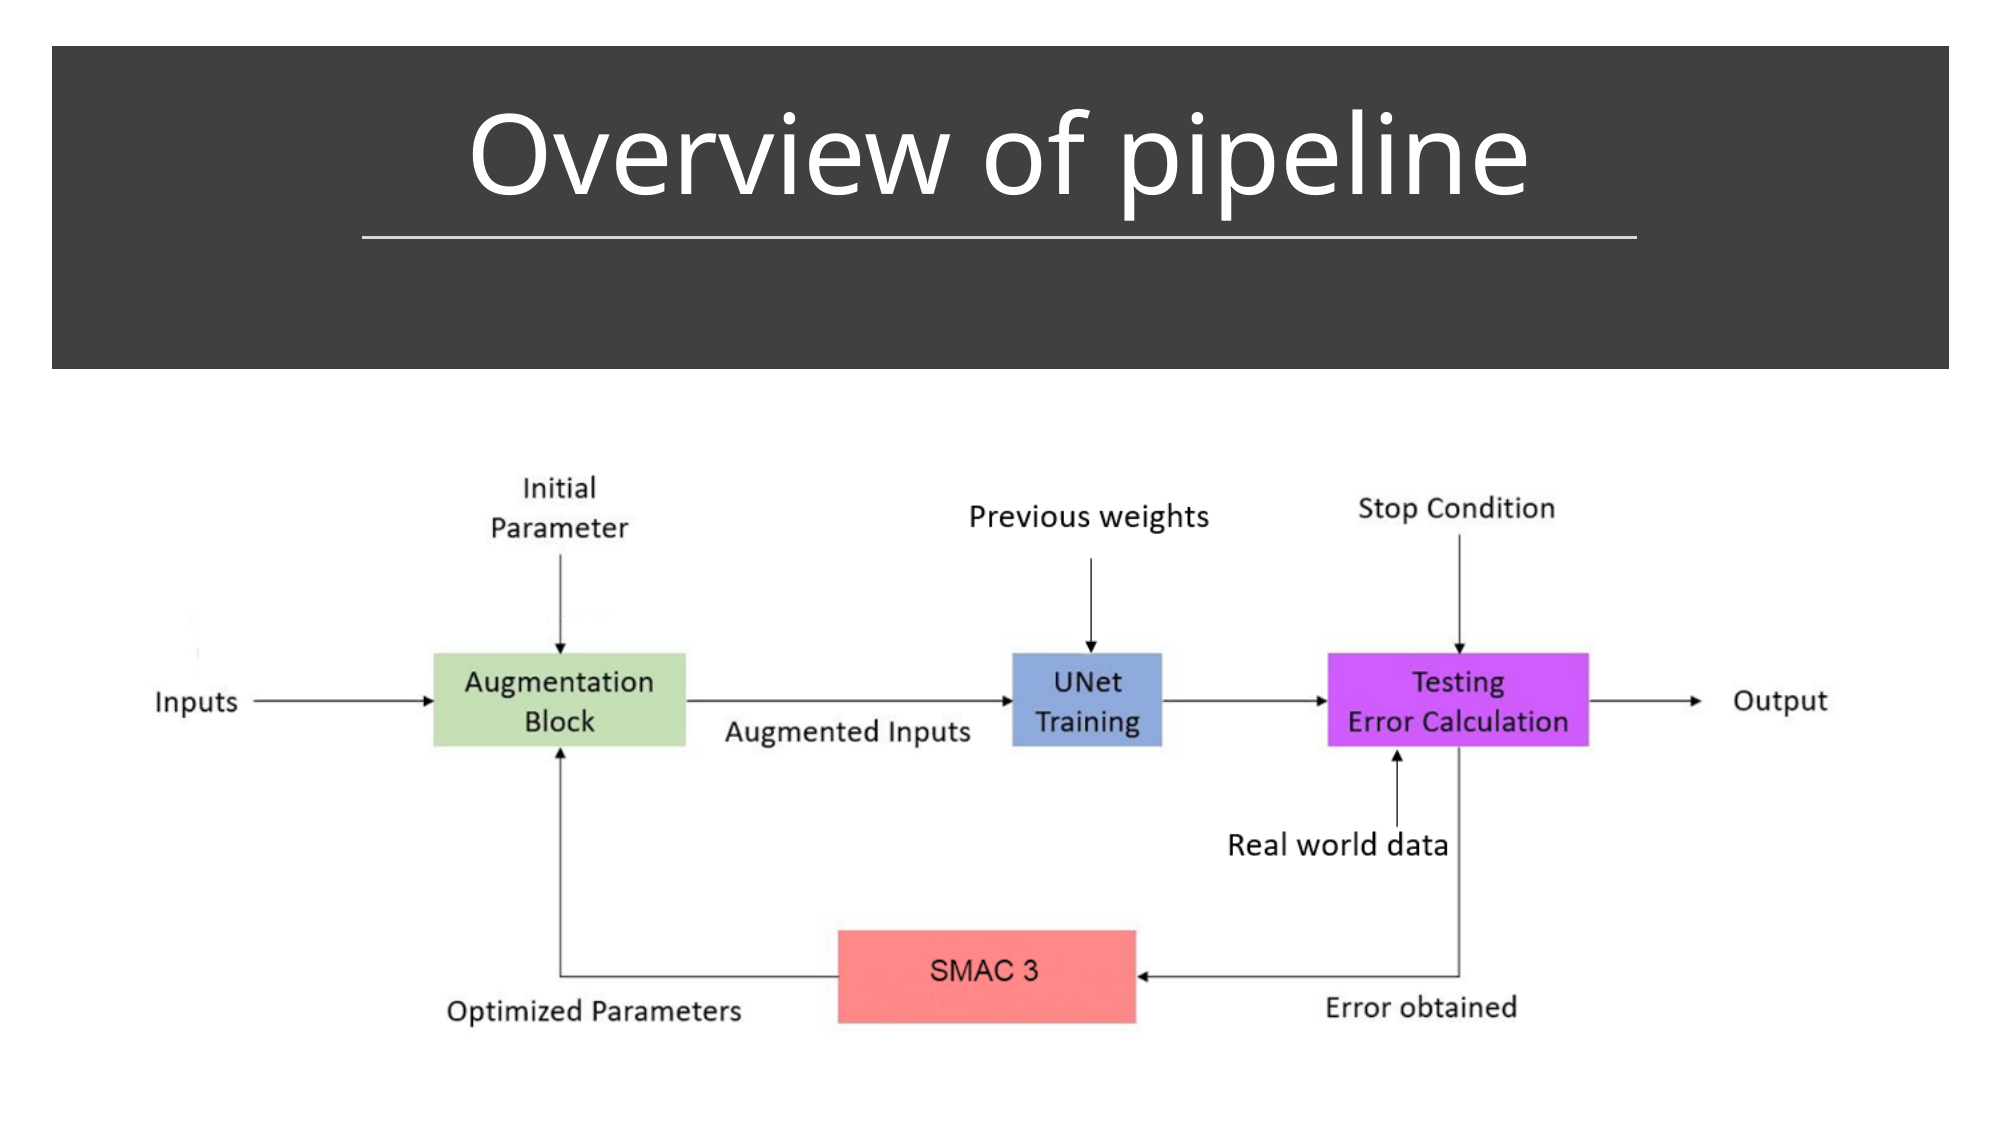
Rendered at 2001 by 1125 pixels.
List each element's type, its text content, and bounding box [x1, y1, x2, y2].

text_box Overview of pipeline [86, 76, 1914, 230]
text_box [61, 55, 1939, 360]
picture [126, 411, 1865, 1068]
